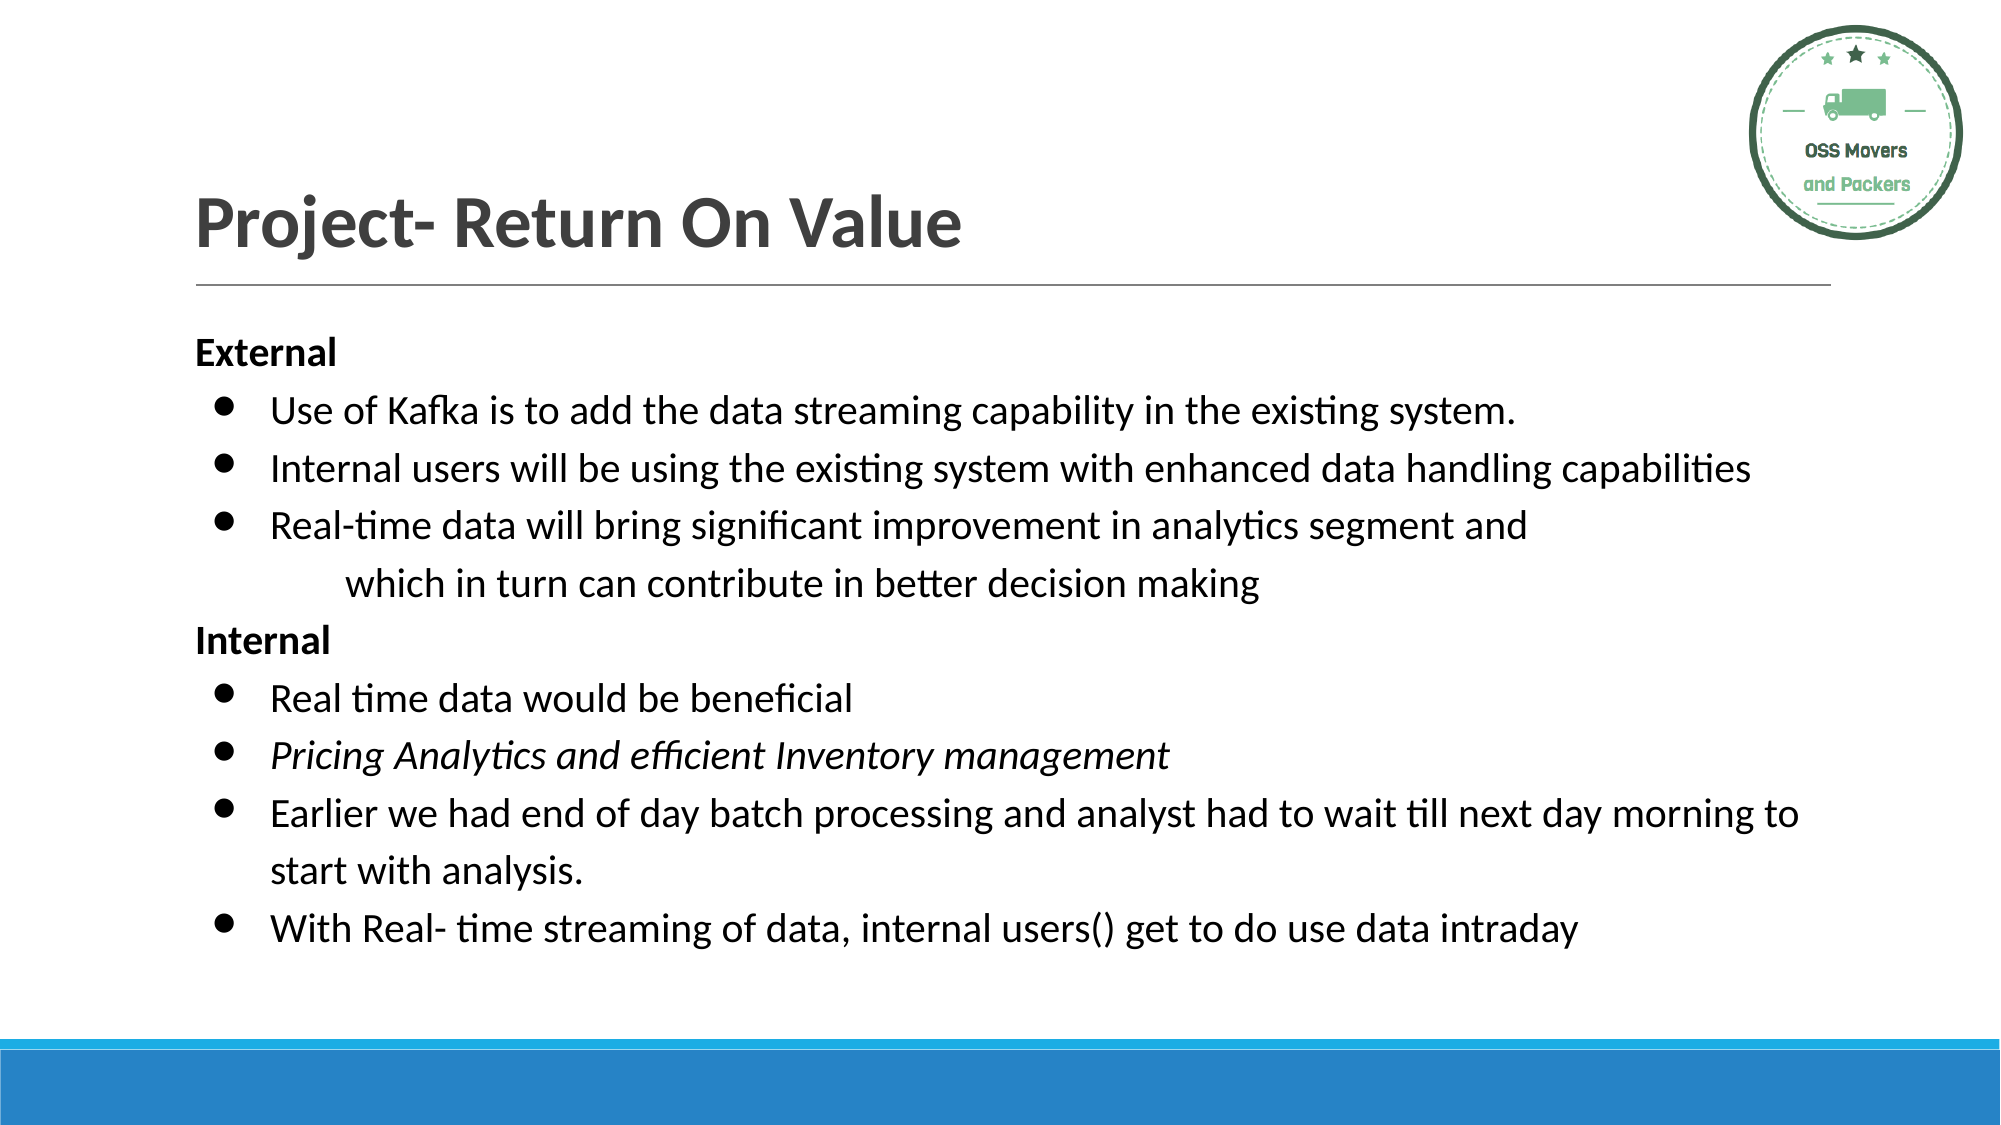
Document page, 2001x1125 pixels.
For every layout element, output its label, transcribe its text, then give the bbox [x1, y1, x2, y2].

list External Use of Kafka is to add the data streaming capability in the existing system. Internal users will be using the existing system with enhanced data handling capabilities Real-time data will bring significant improvement in analytics segment and which in turn can contribute in better decision making Internal Real time data would be beneficial Pricing Analytics and efficient Inventory management Earlier we had end of day batch processing and analyst had to wait till next day morning to start with analysis. With Real- time streaming of data, internal users() get to do use data intraday [180, 302, 1830, 1021]
picture [1737, 20, 1975, 259]
title Project- Return On Value [180, 39, 1830, 278]
